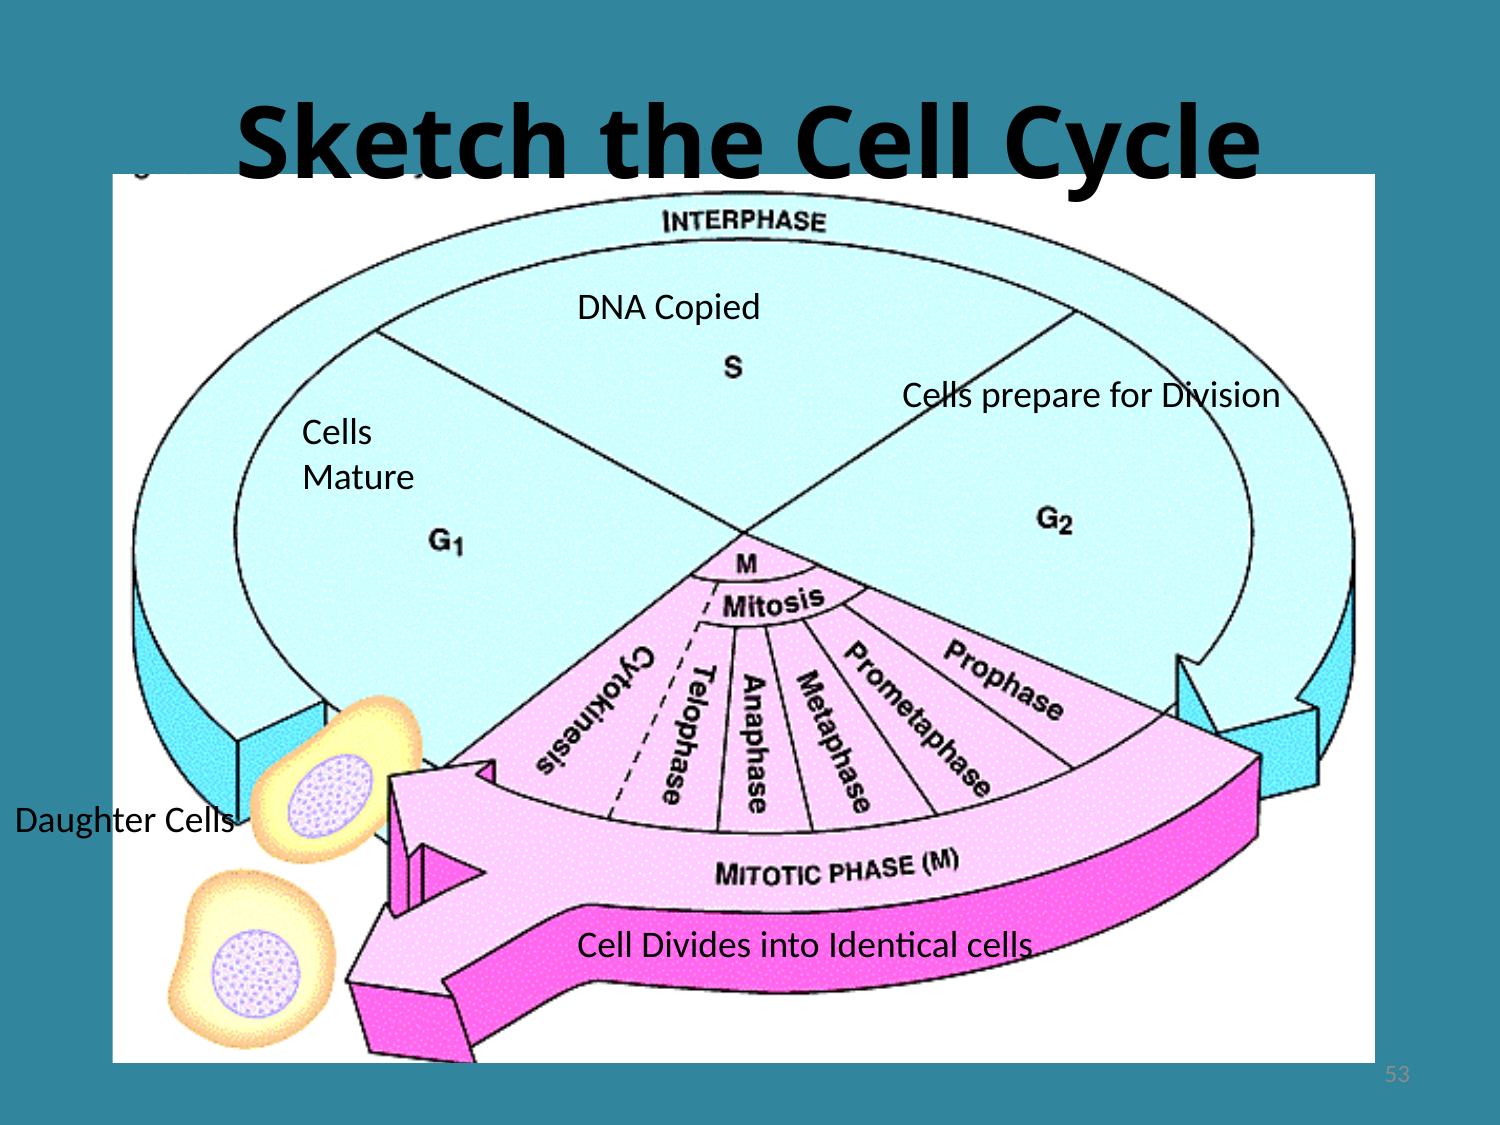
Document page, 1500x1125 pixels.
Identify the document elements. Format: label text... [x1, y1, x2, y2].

slide_number 53 [1074, 1042, 1425, 1103]
picture [112, 174, 1376, 1063]
title Sketch the Cell Cycle [75, 45, 1425, 233]
text_box Daughter Cells [0, 787, 107, 848]
